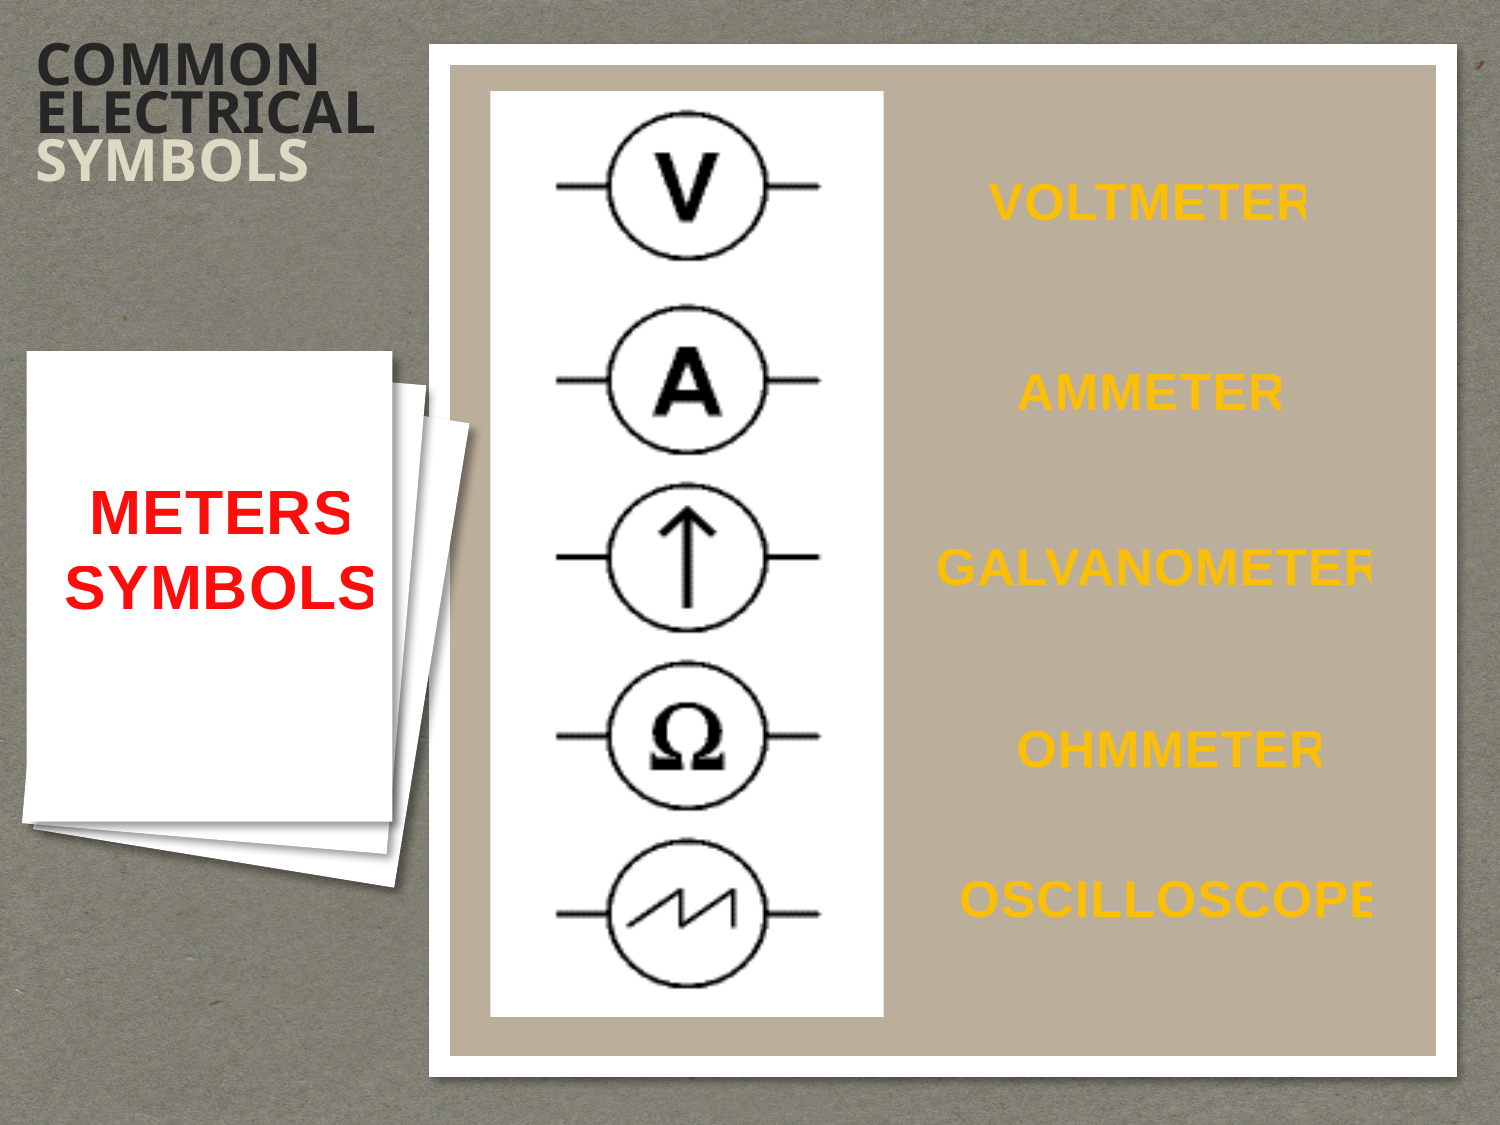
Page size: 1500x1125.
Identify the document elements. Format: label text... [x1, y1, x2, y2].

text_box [0, 350, 458, 862]
text_box [438, 52, 1449, 1069]
text_box OSCILLOSCOPE [888, 858, 1460, 936]
text_box AMMETER [888, 351, 1419, 429]
text_box OHMMETER [888, 707, 1460, 785]
text_box VOLTMETER [888, 161, 1419, 239]
picture [0, 0, 1500, 1125]
text_box GALVANOMETER [888, 526, 1447, 604]
text_box COMMON ELECTRICAL SYMBOLS [21, 41, 424, 201]
picture [490, 90, 884, 1017]
